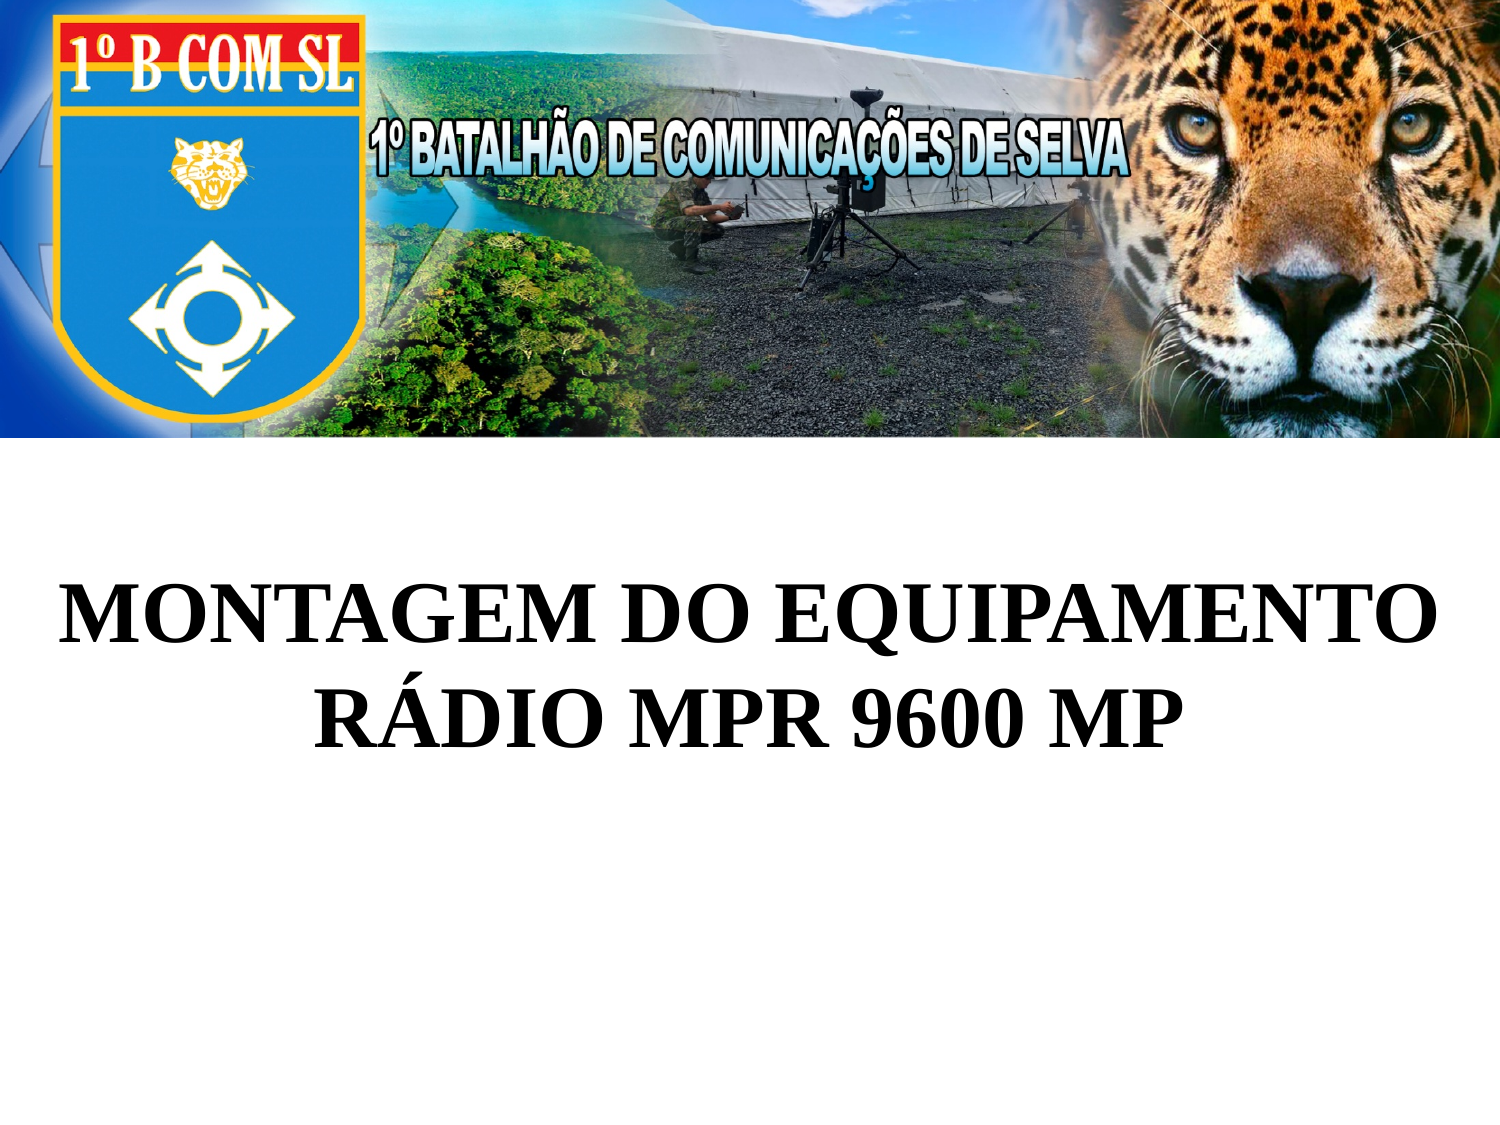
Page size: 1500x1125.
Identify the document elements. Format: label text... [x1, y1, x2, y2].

title MONTAGEM DO EQUIPAMENTO RÁDIO MPR 9600 MP [35, 539, 1465, 781]
picture [0, 0, 1500, 438]
